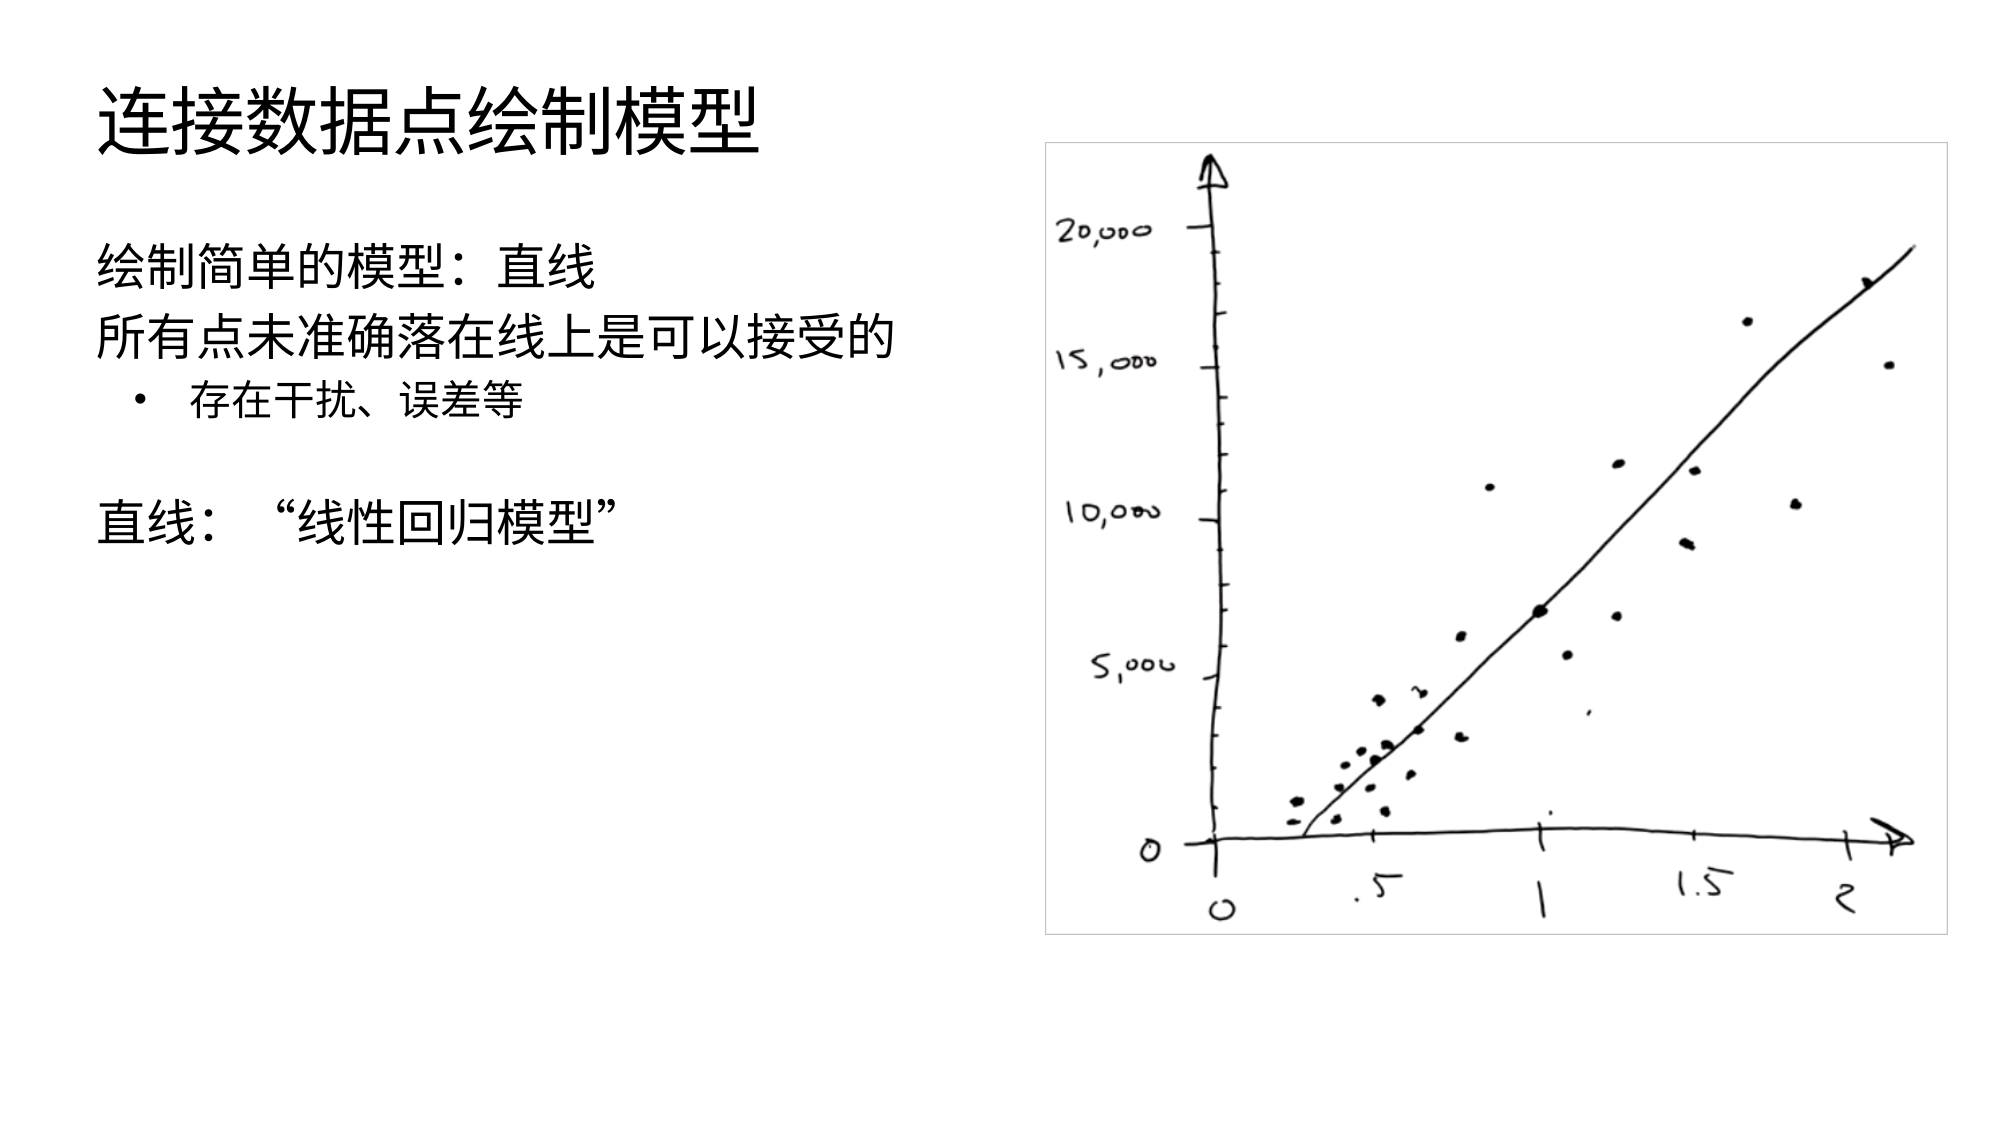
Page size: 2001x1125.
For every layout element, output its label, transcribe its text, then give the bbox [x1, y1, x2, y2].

title 连接数据点绘制模型 [96, 75, 1904, 166]
list 绘制简单的模型：直线 所有点未准确落在线上是可以接受的 存在干扰、误差等 直线：“线性回归模型” [96, 235, 913, 563]
picture [1044, 141, 1949, 935]
